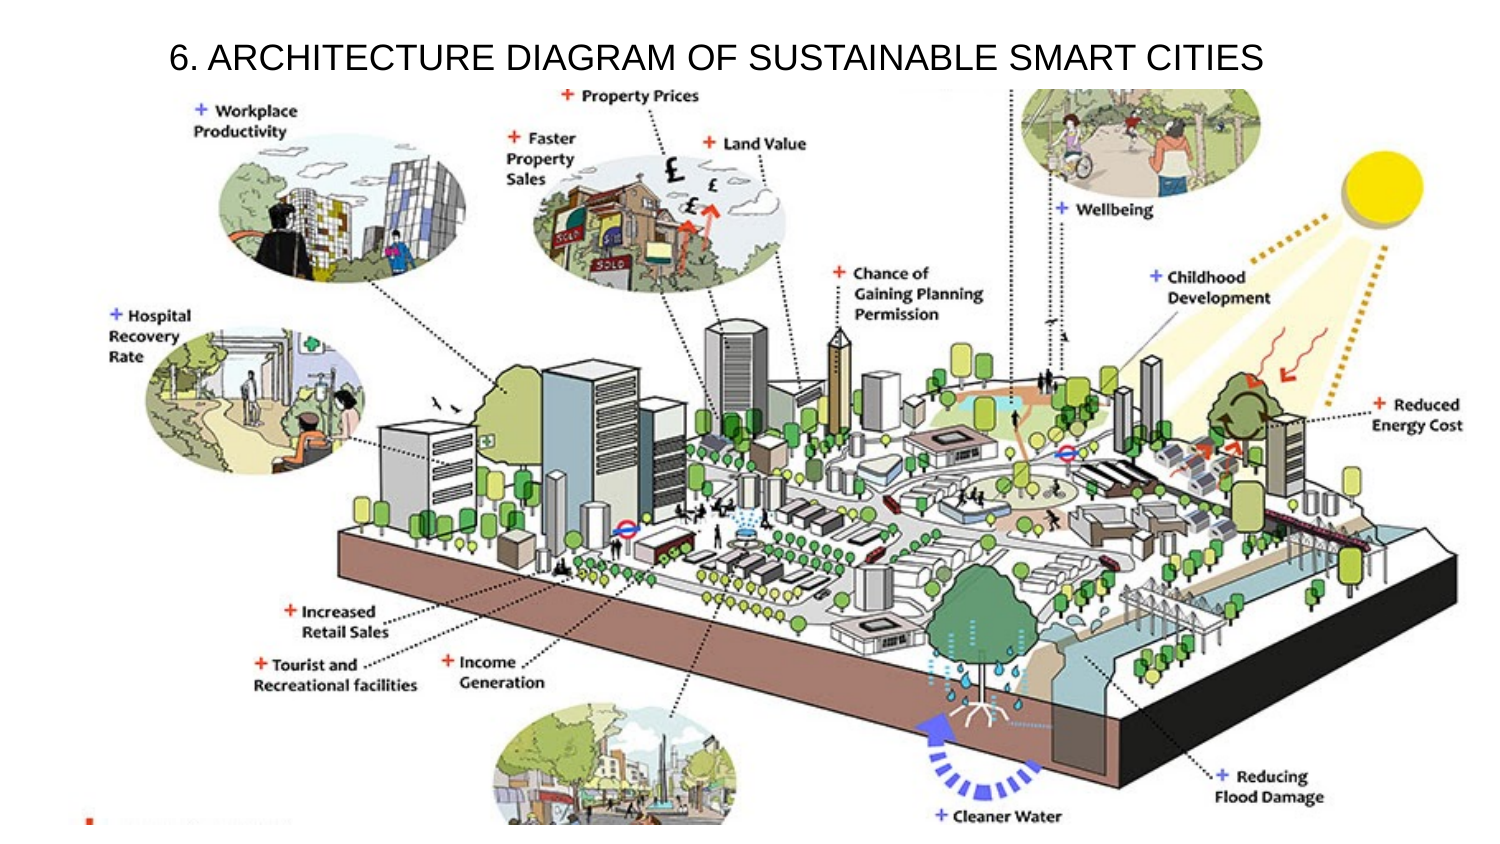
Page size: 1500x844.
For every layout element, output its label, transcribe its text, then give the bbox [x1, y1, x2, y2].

title 6. ARCHITECTURE DIAGRAM OF SUSTAINABLE SMART CITIES [51, 19, 1449, 88]
picture [16, 89, 1485, 825]
